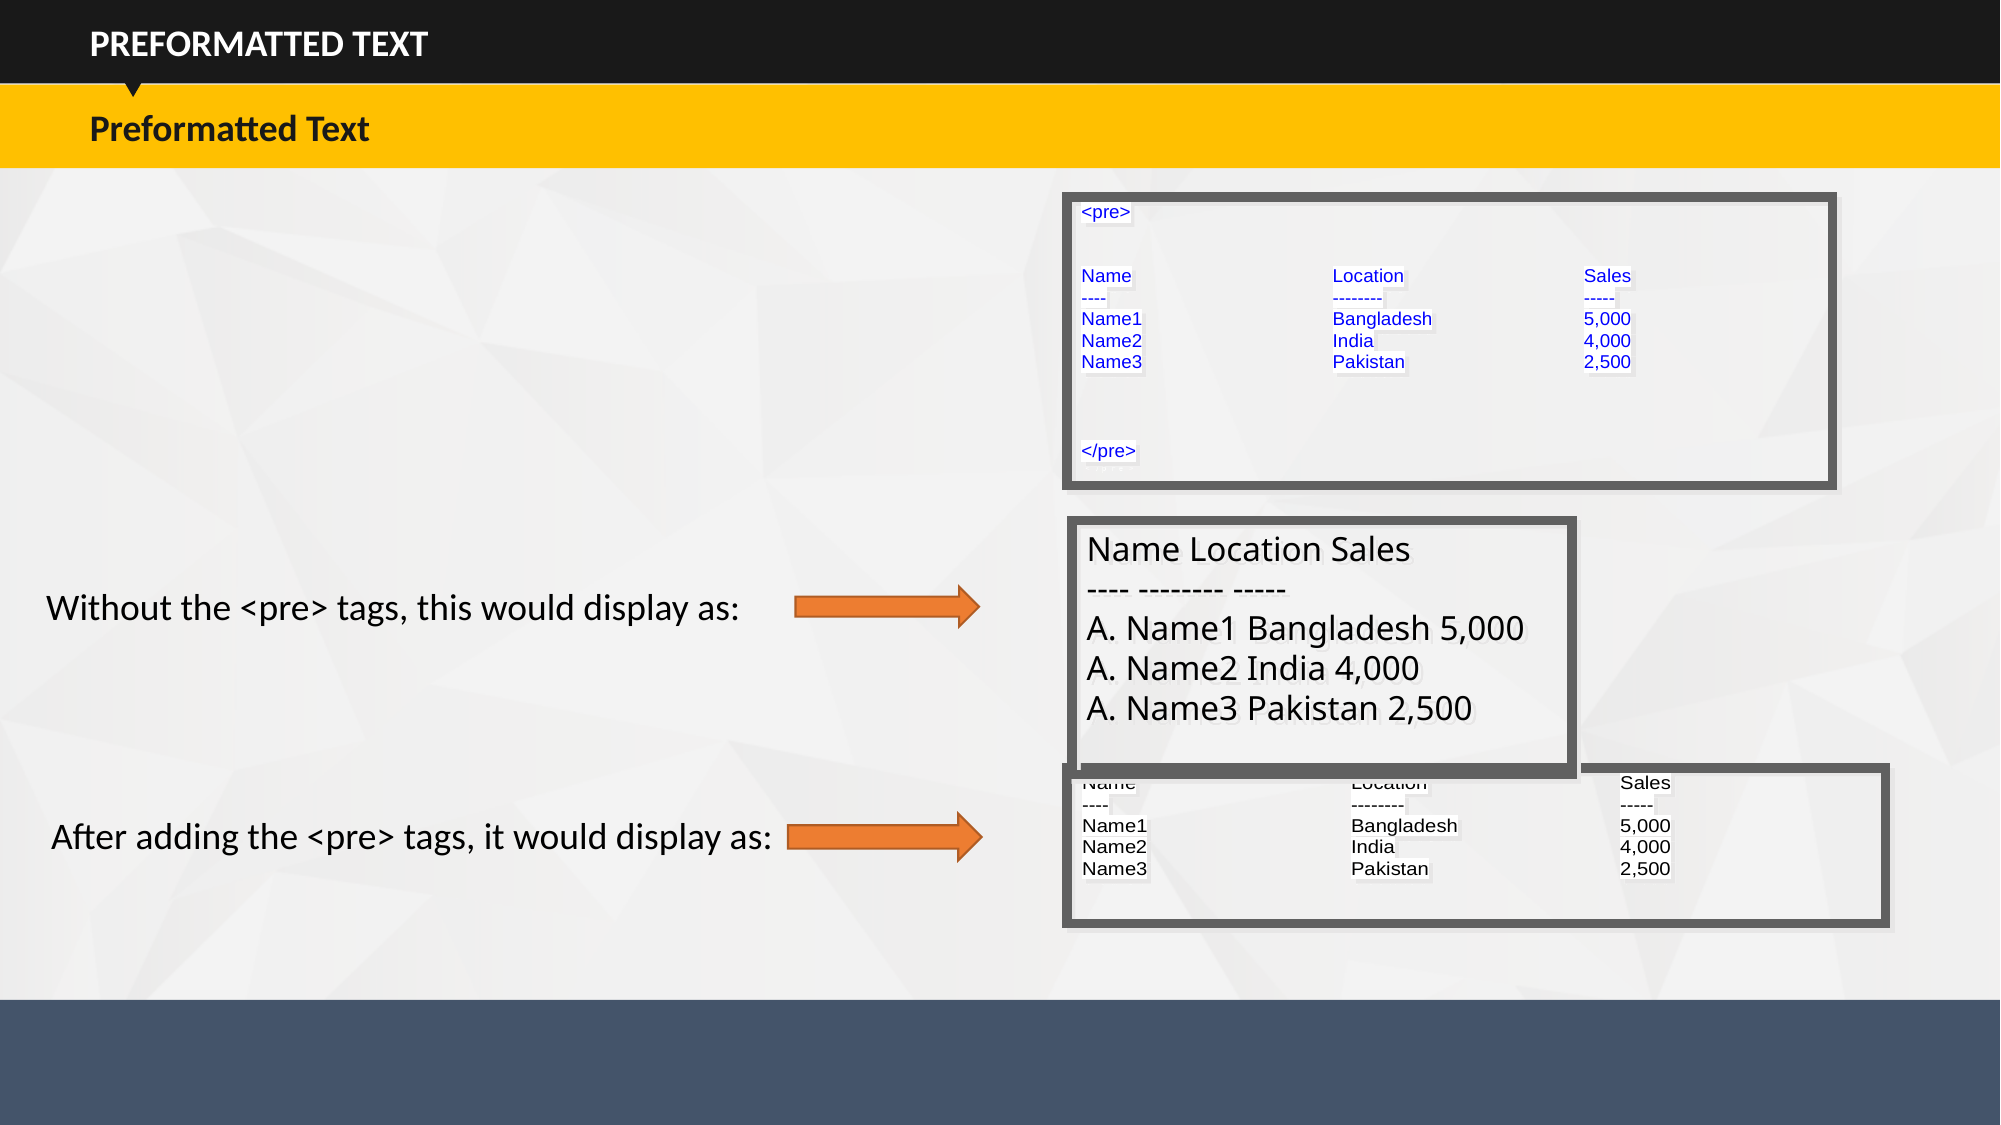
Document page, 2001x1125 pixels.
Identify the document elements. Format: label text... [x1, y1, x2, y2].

text_box [786, 811, 984, 863]
text_box Name Location Sales ---- -------- ----- A. Name1 Bangladesh 5,000 A. Name2 India 4,000 A. Name3 Pakistan 2,500 [1071, 520, 1572, 772]
text_box [794, 584, 981, 630]
text_box Preformatted Text [0, 84, 2000, 169]
text_box After adding the <pre> tags, it would display as: [36, 804, 789, 865]
text_box PREFORMATTED TEXT [0, 0, 2000, 84]
picture [0, 169, 2000, 999]
text_box [117, 72, 149, 100]
text_box Without the <pre> tags, this would display as: [31, 575, 772, 635]
